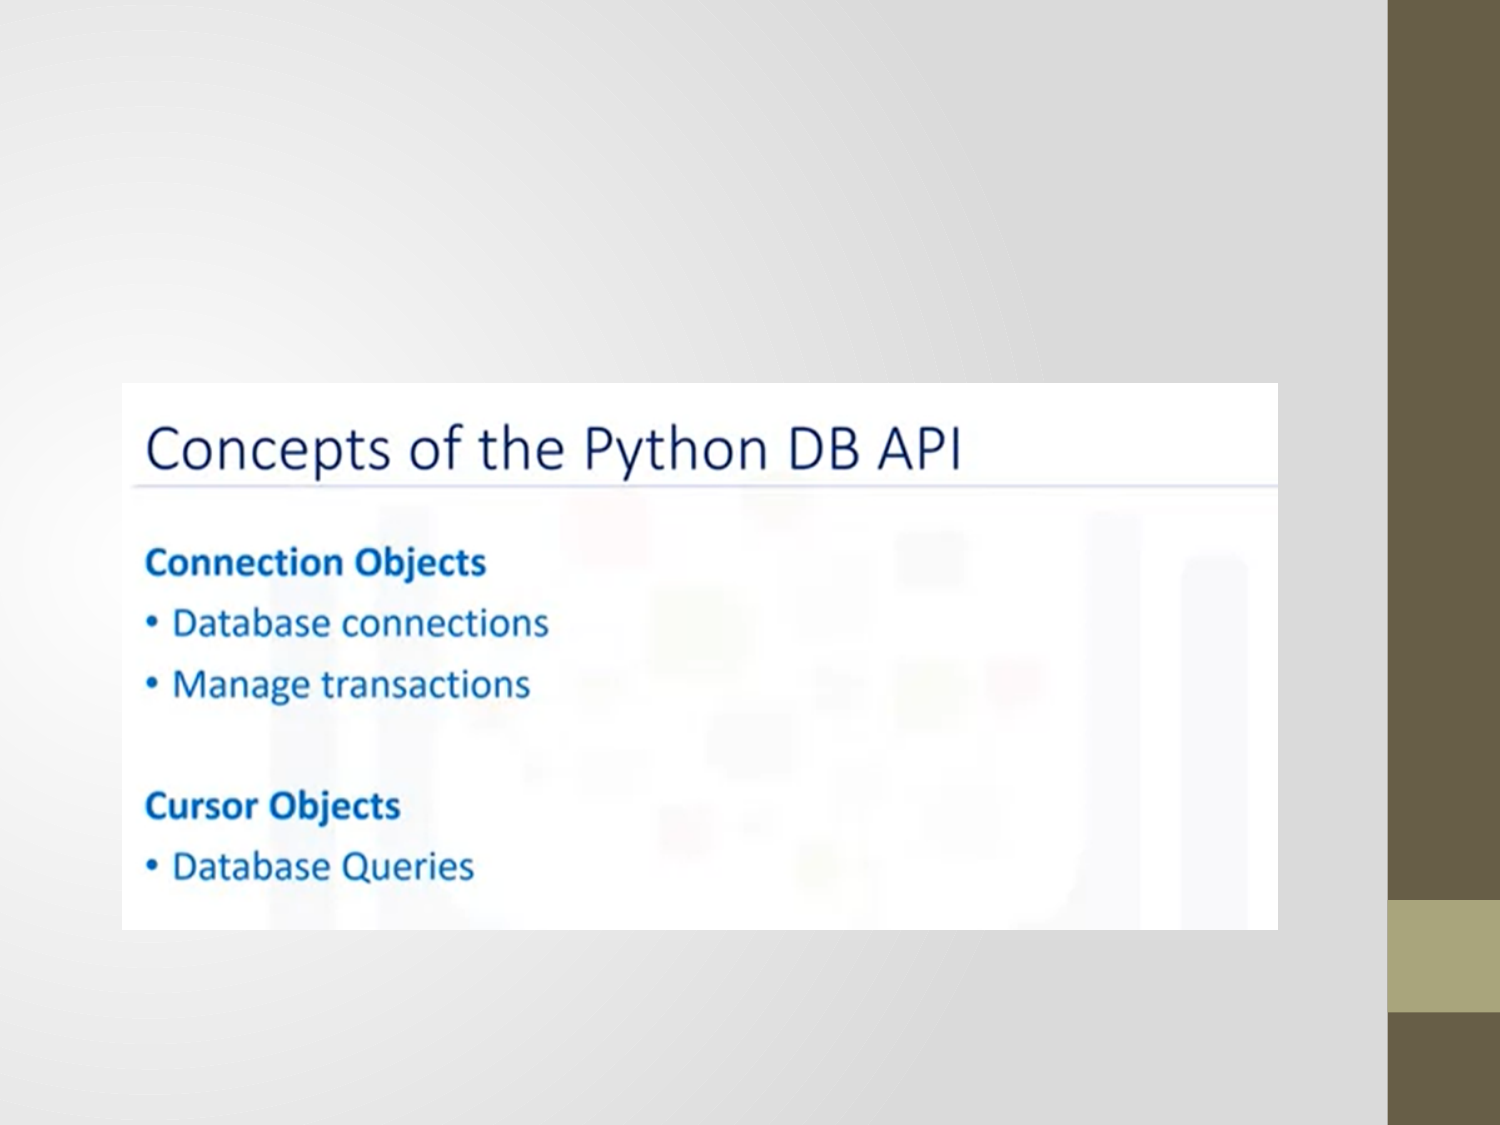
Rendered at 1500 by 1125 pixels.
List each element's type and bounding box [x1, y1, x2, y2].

list [121, 382, 1278, 930]
